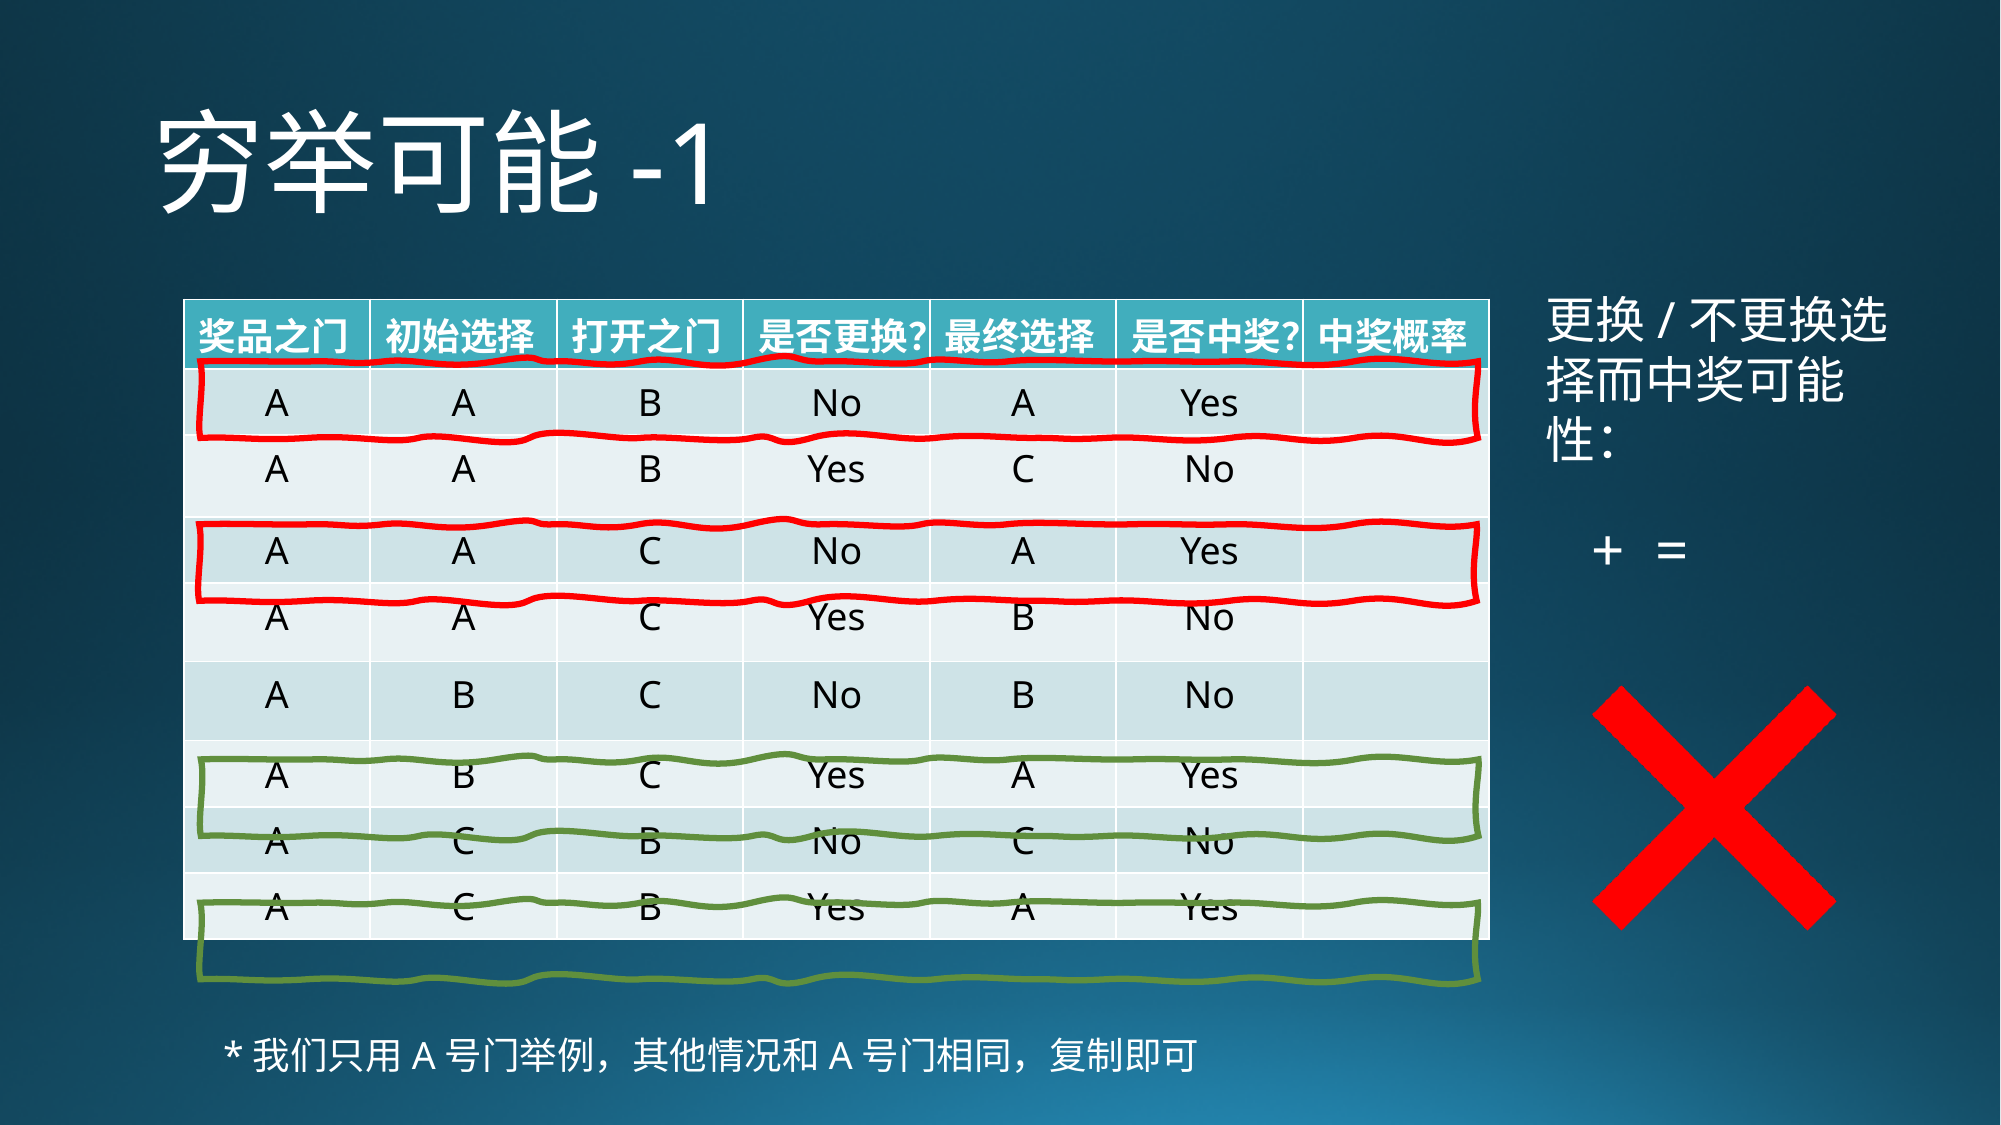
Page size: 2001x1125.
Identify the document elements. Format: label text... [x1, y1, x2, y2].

text_box *我们只用A号门举例，其他情况和A号门相同，复制即可 [208, 1024, 1214, 1085]
text_box [197, 517, 1478, 607]
title 穷举可能-1 [137, 59, 1863, 278]
text_box [198, 896, 1480, 986]
picture [0, 0, 2001, 1125]
text_box [198, 753, 1480, 842]
text_box [198, 355, 1480, 444]
